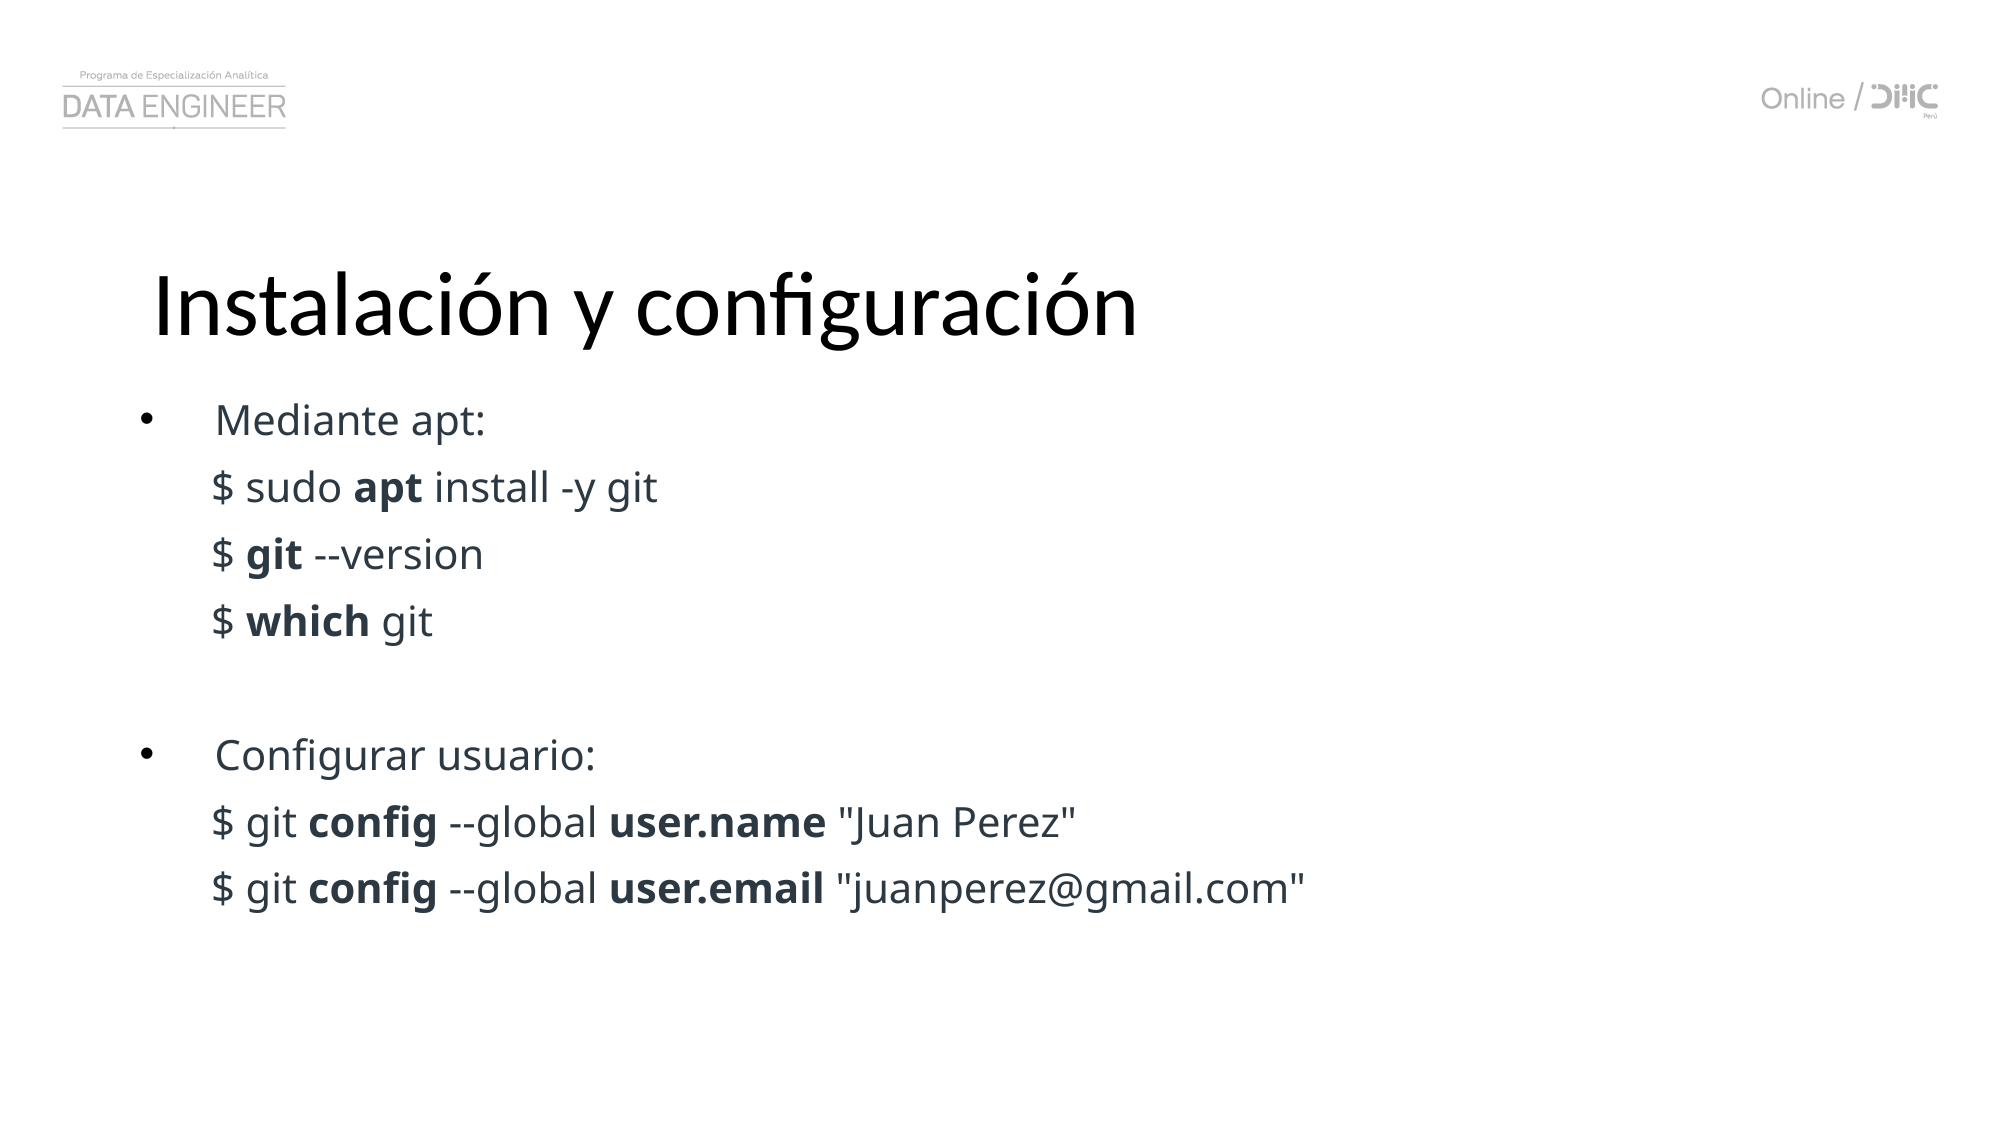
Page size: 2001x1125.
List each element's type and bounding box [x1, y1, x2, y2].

list [0, 0, 2000, 1125]
